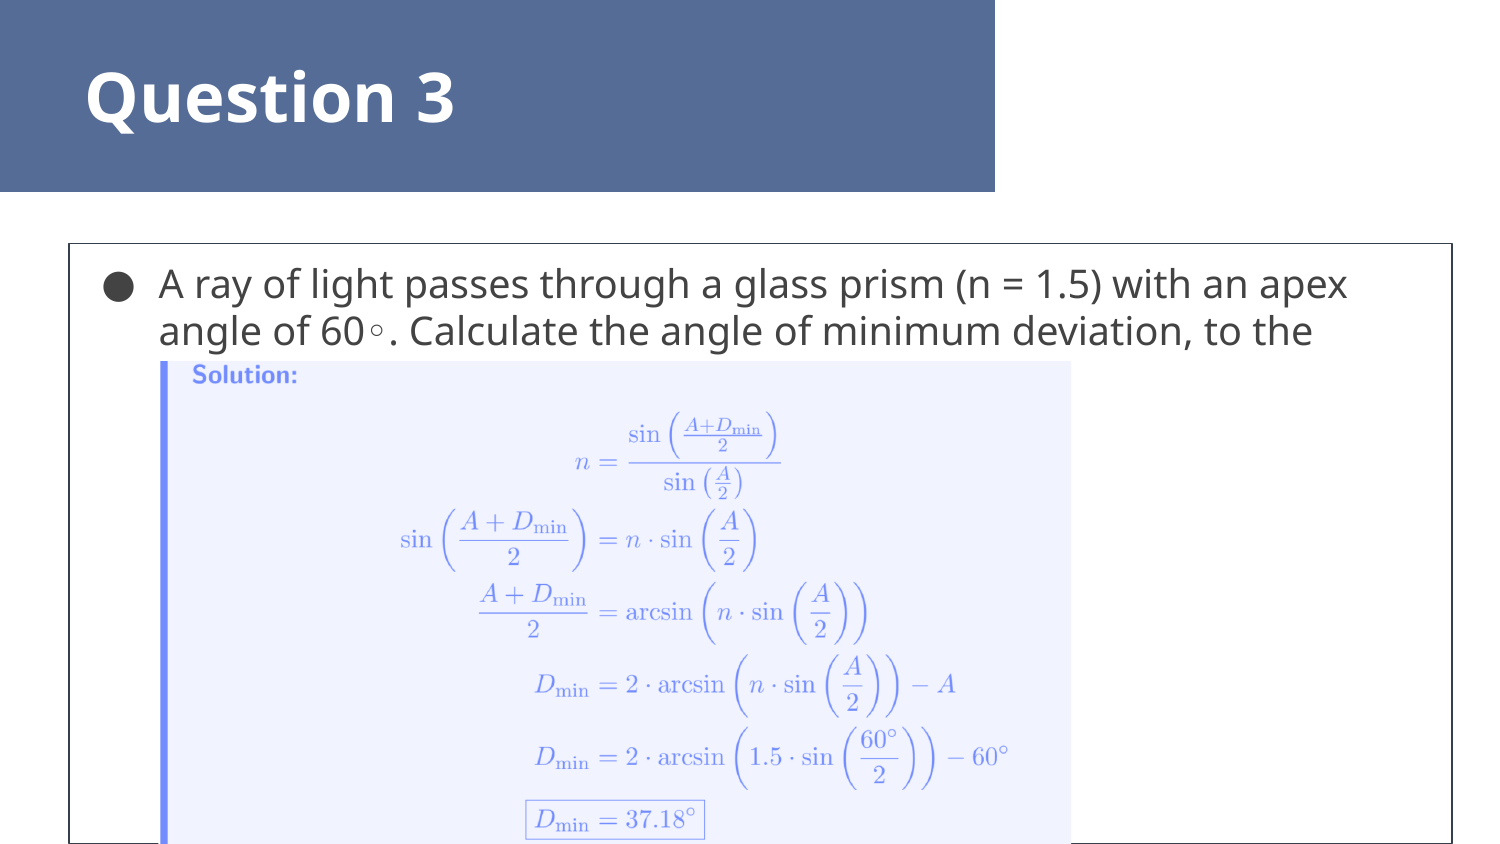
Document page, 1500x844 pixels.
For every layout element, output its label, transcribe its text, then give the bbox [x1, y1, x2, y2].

picture [158, 360, 1072, 844]
title Question 3 [69, 39, 824, 211]
text_box [0, 0, 995, 192]
text_box A ray of light passes through a glass prism (n = 1.5) with an apex angle of 60◦. Calculate the angle of minimum deviation, to the nearest hundredth of a degree. [68, 243, 1452, 844]
